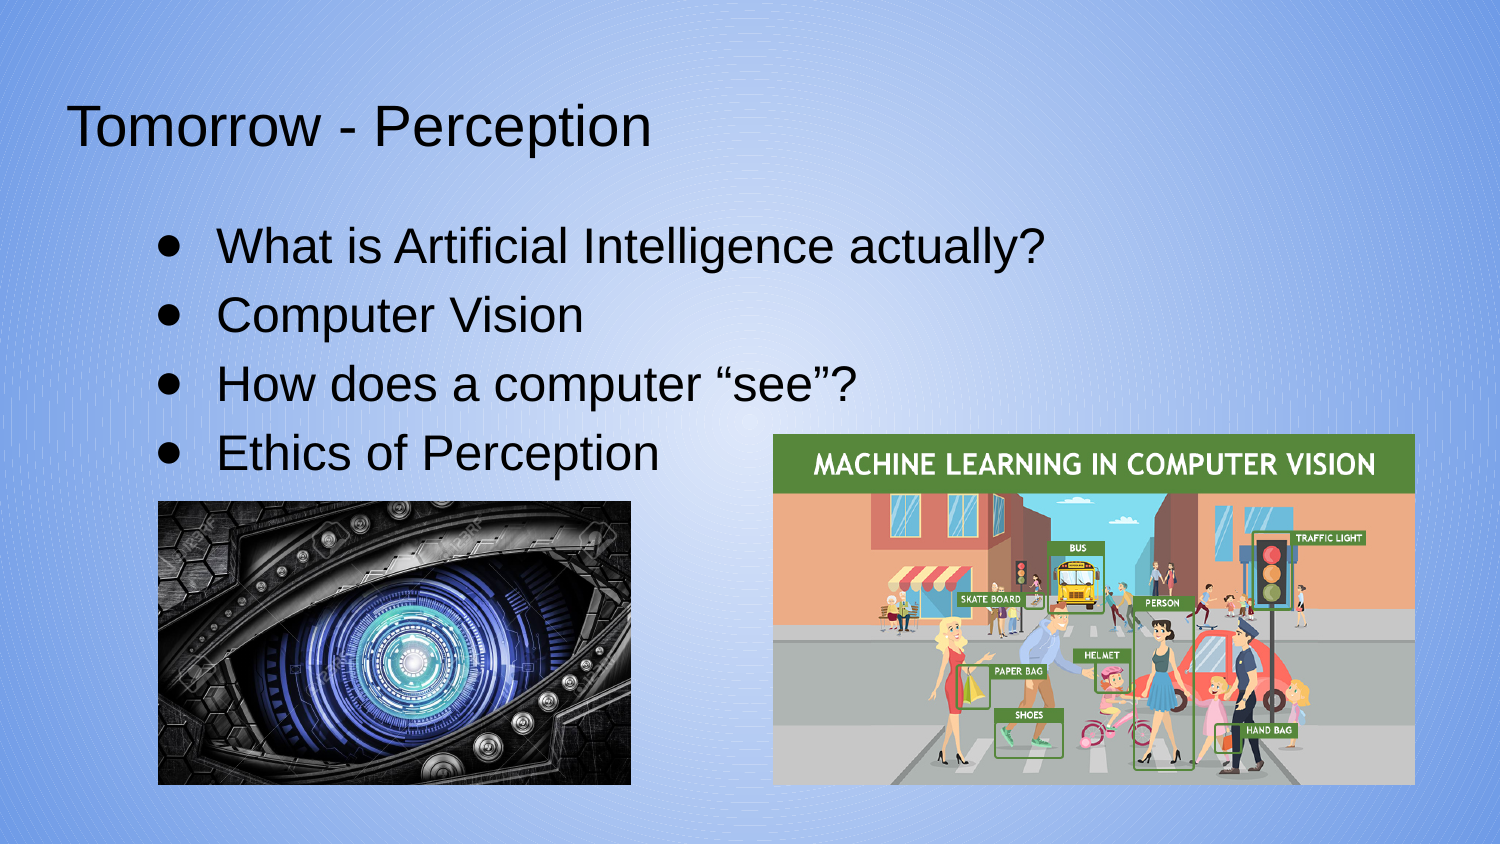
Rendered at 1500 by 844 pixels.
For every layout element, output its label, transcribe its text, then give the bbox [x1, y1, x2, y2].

picture [773, 434, 1415, 785]
picture [158, 501, 631, 785]
list What is Artificial Intelligence actually? Computer Vision How does a computer “see”? Ethics of Perception [51, 189, 1449, 750]
title Tomorrow - Perception [51, 72, 1449, 167]
